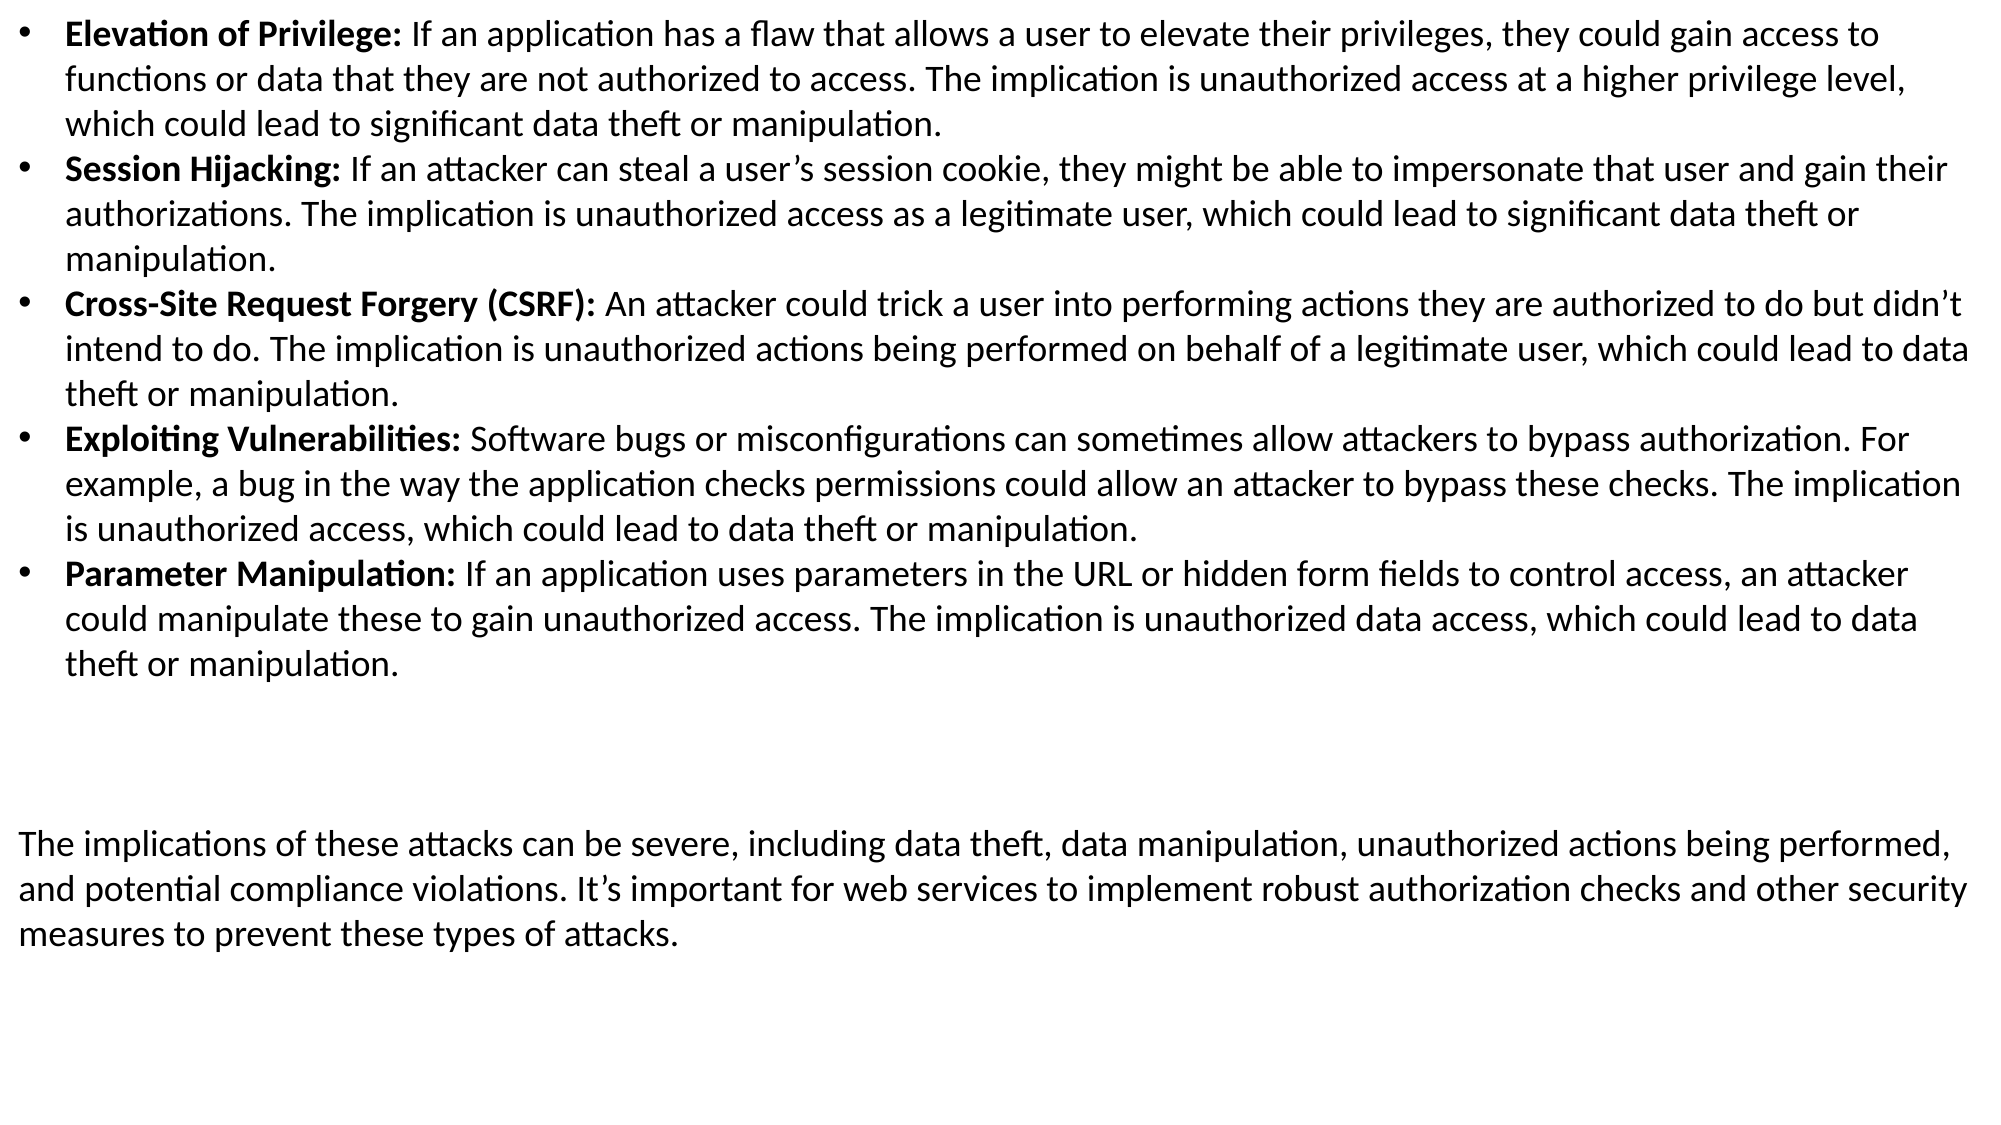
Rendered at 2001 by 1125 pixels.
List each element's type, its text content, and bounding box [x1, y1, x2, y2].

text_box Elevation of Privilege: If an application has a flaw that allows a user to elevate their privileges, they could gain access to functions or data that they are not authorized to access. The implication is unauthorized access at a higher privilege level, which could lead to significant data theft or manipulation. Session Hijacking: If an attacker can steal a user’s session cookie, they might be able to impersonate that user and gain their authorizations. The implication is unauthorized access as a legitimate user, which could lead to significant data theft or manipulation. Cross-Site Request Forgery (CSRF): An attacker could trick a user into performing actions they are authorized to do but didn’t intend to do. The implication is unauthorized actions being performed on behalf of a legitimate user, which could lead to data theft or manipulation. Exploiting Vulnerabilities: Software bugs or misconfigurations can sometimes allow attackers to bypass authorization. For example, a bug in the way the application checks permissions could allow an attacker to bypass these checks. The implication is unauthorized access, which could lead to data theft or manipulation. Parameter Manipulation: If an application uses parameters in the URL or hidden form fields to control access, an attacker could manipulate these to gain unauthorized access. The implication is unauthorized data access, which could lead to data theft or manipulation. The implications of these attacks can be severe, including data theft, data manipulation, unauthorized actions being performed, and potential compliance violations. It’s important for web services to implement robust authorization checks and other security measures to prevent these types of attacks. [3, 1, 2000, 962]
